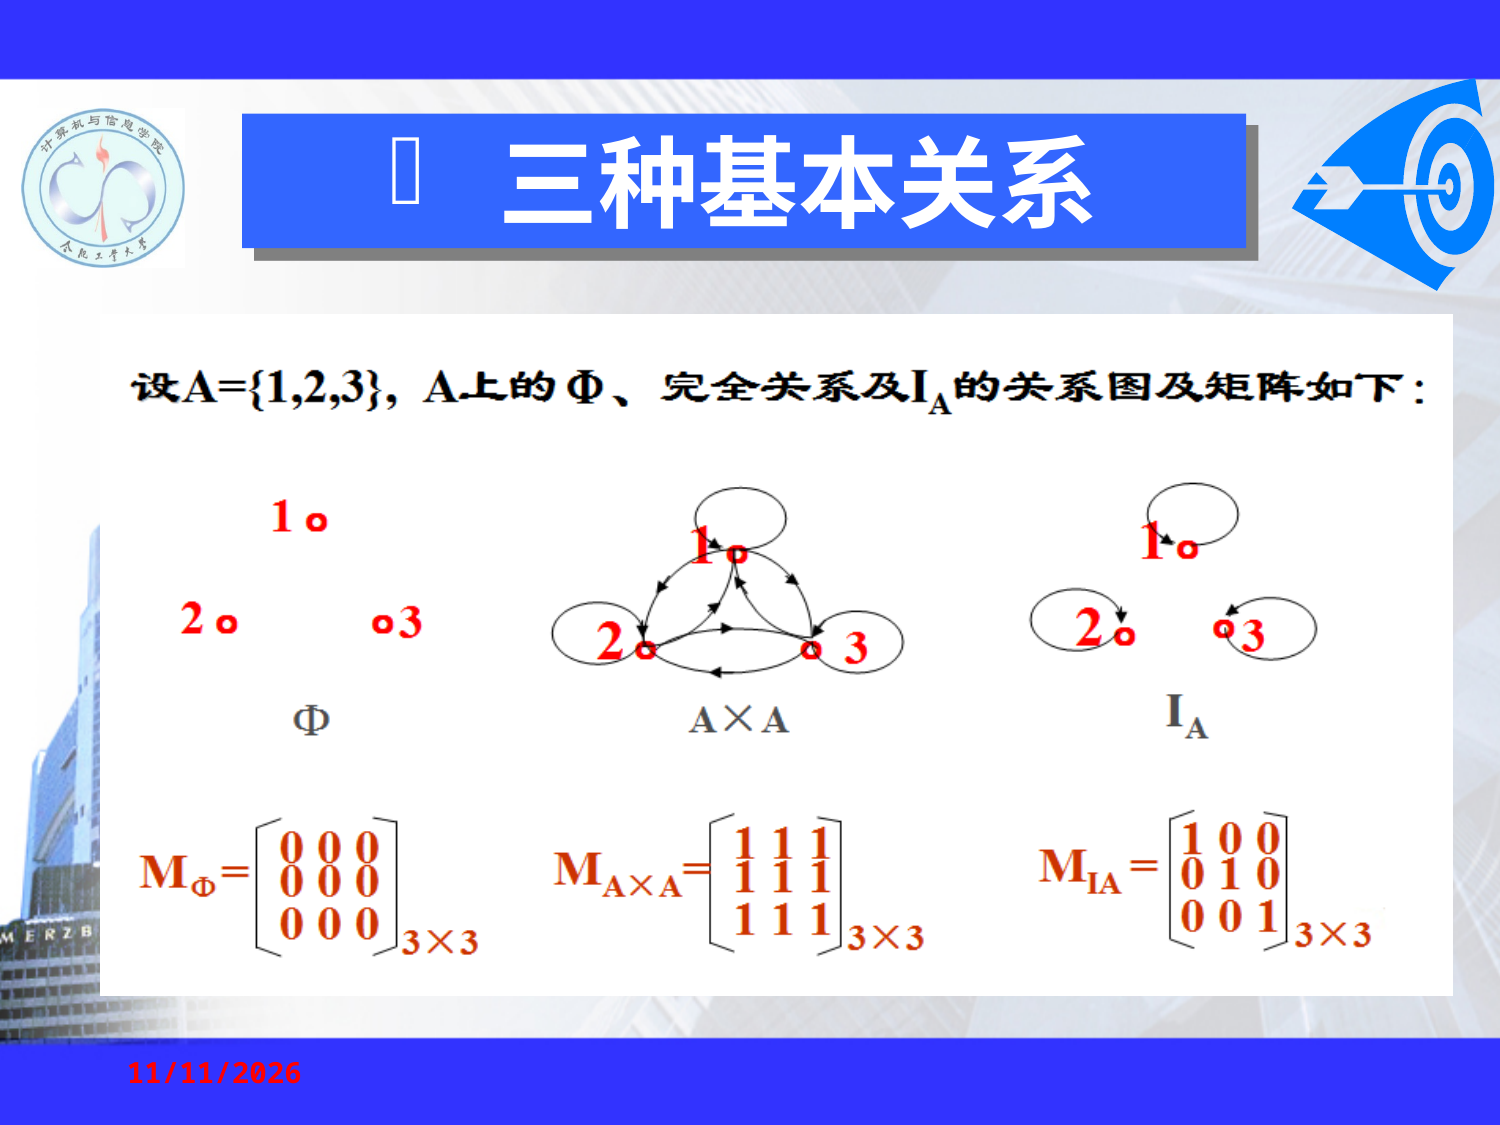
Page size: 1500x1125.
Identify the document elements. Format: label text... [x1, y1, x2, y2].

text_box 2020/9/7 [112, 1046, 425, 1122]
text_box 三种基本关系 [242, 113, 1247, 249]
picture [0, 0, 1500, 1125]
